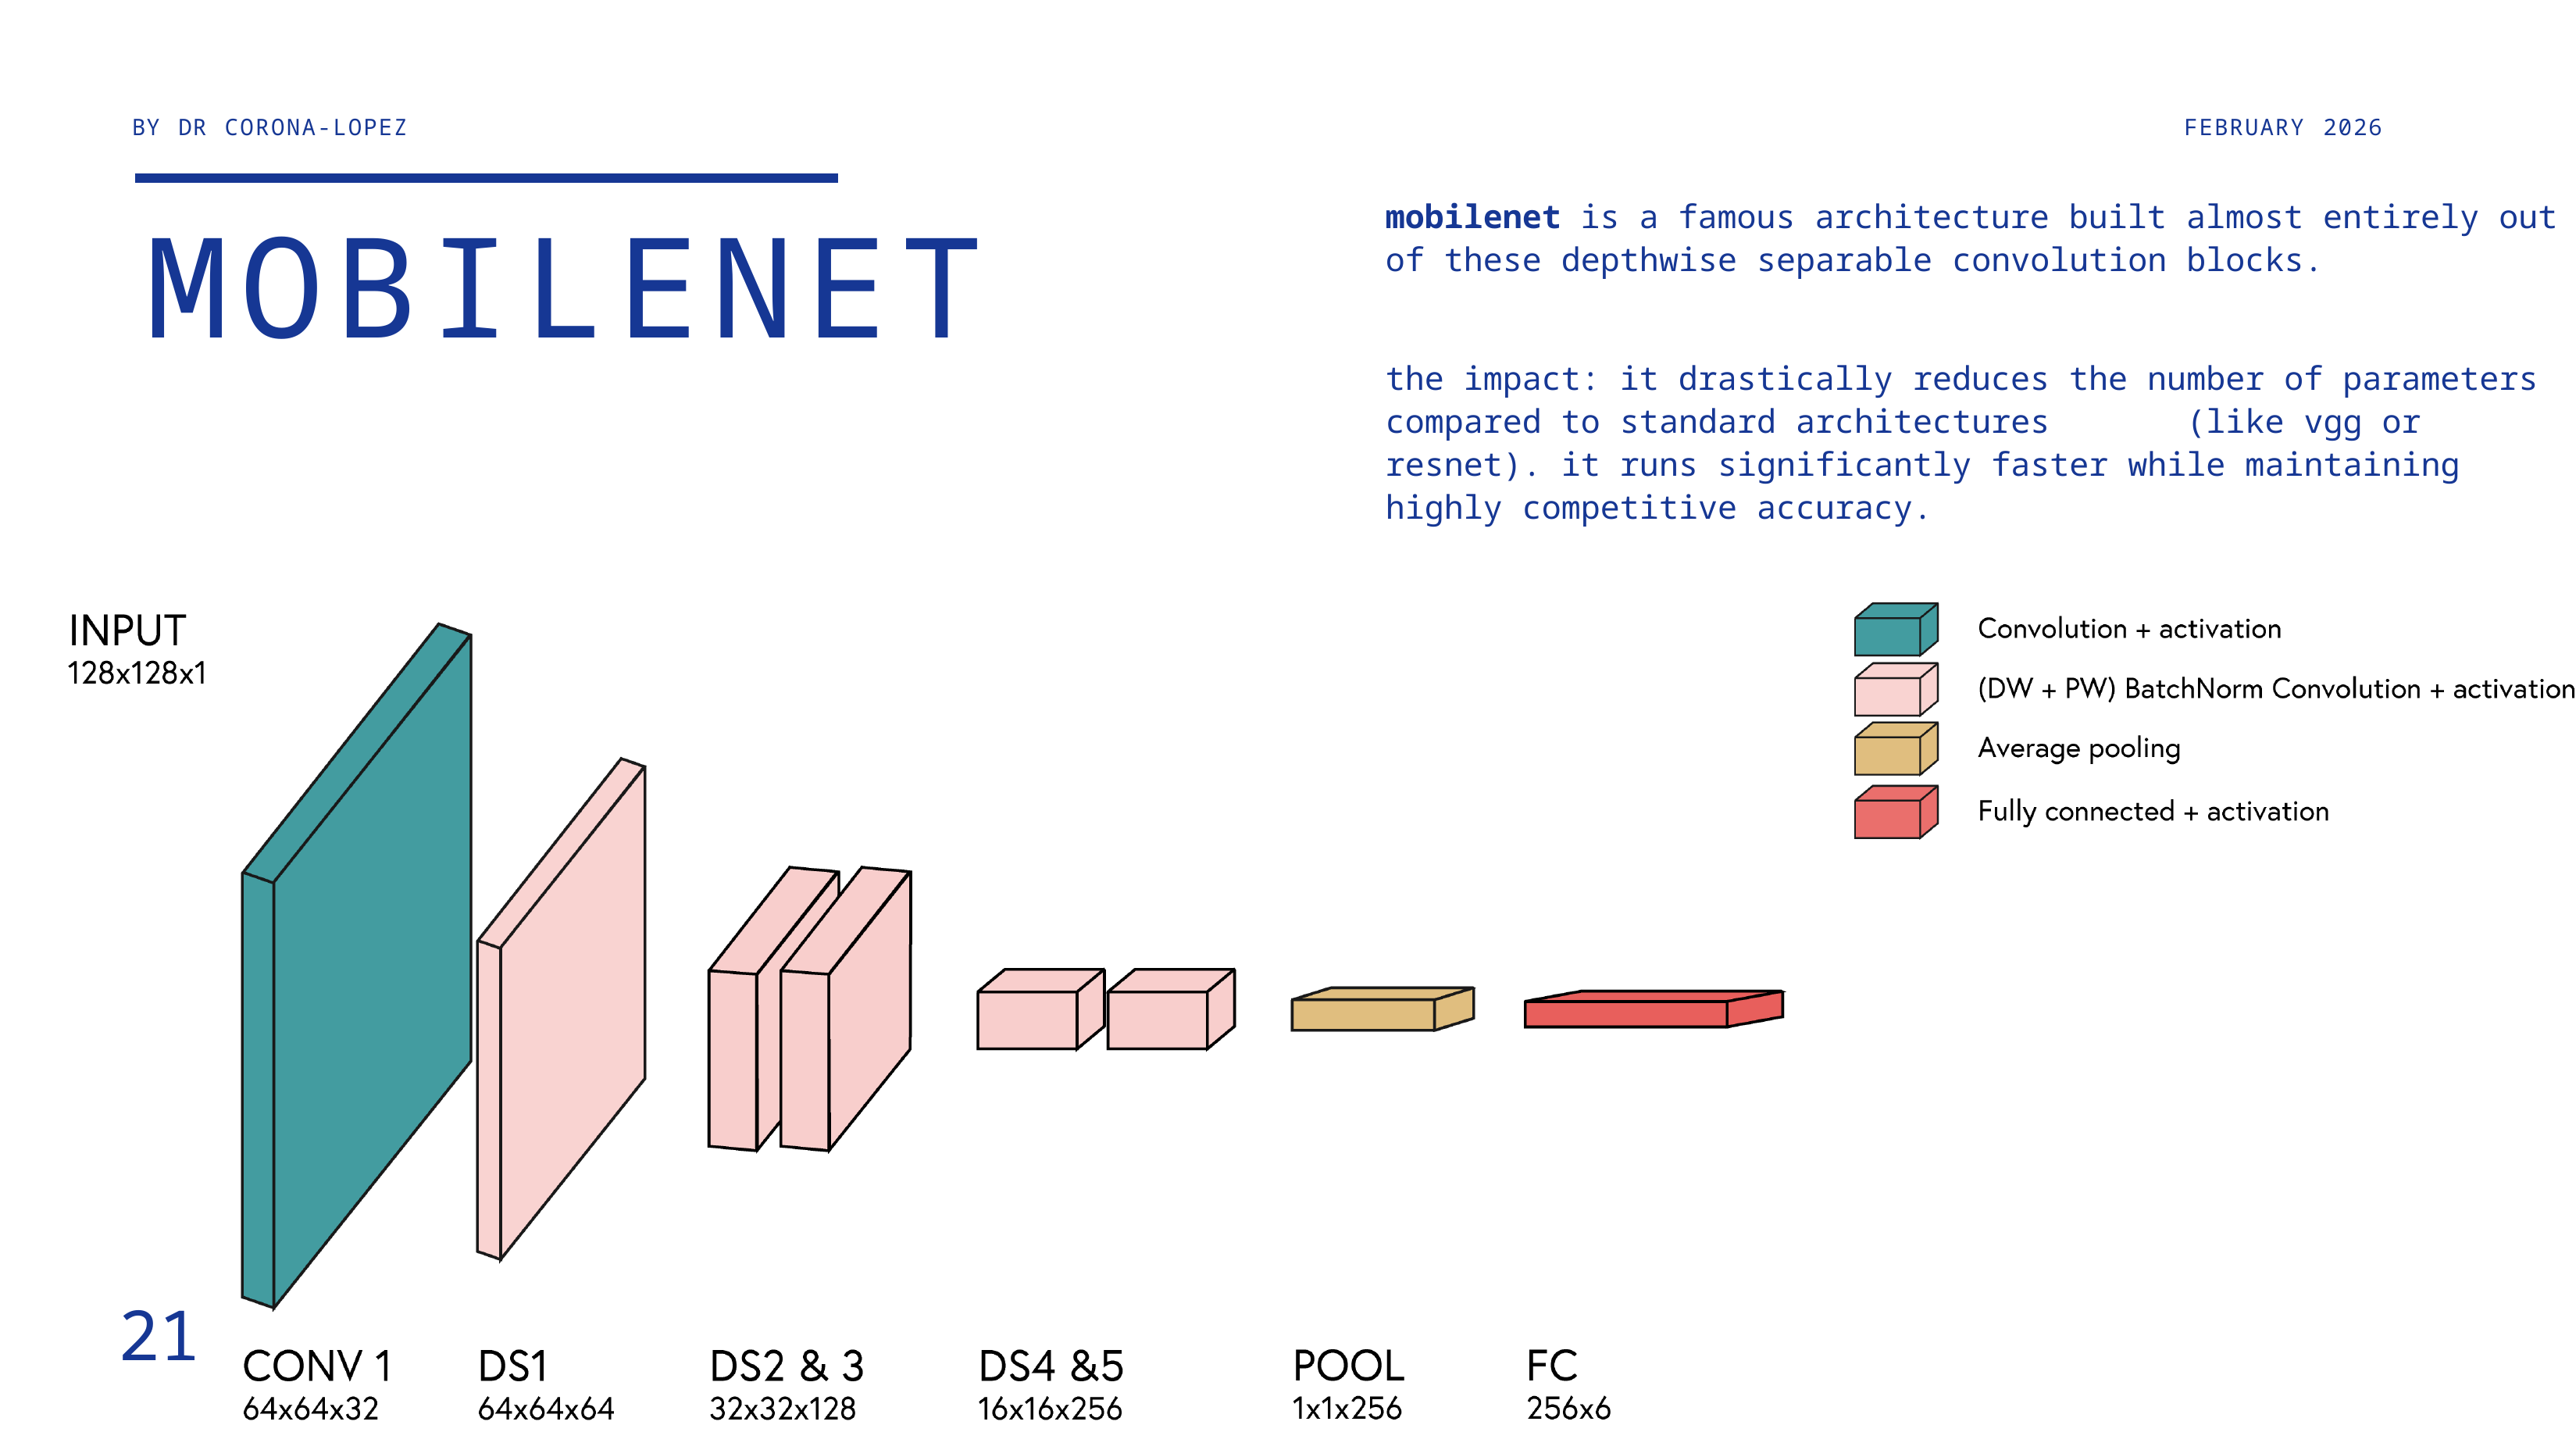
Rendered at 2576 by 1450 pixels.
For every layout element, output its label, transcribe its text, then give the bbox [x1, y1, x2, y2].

list MOBILENET [116, 150, 1374, 598]
picture [67, 601, 2576, 1427]
text_box BY DR CORONA-LOPEZ [130, 111, 428, 141]
text_box FEBRUARY 2026 [2182, 111, 2447, 141]
text_box mobilenet is a famous architecture built almost entirely out of these depthwise separable convolution blocks. the impact: it drastically reduces the number of parameters compared to standard architectures (like vgg or resnet). it runs significantly faster while maintaining highly competitive accuracy. [1373, 186, 2576, 598]
